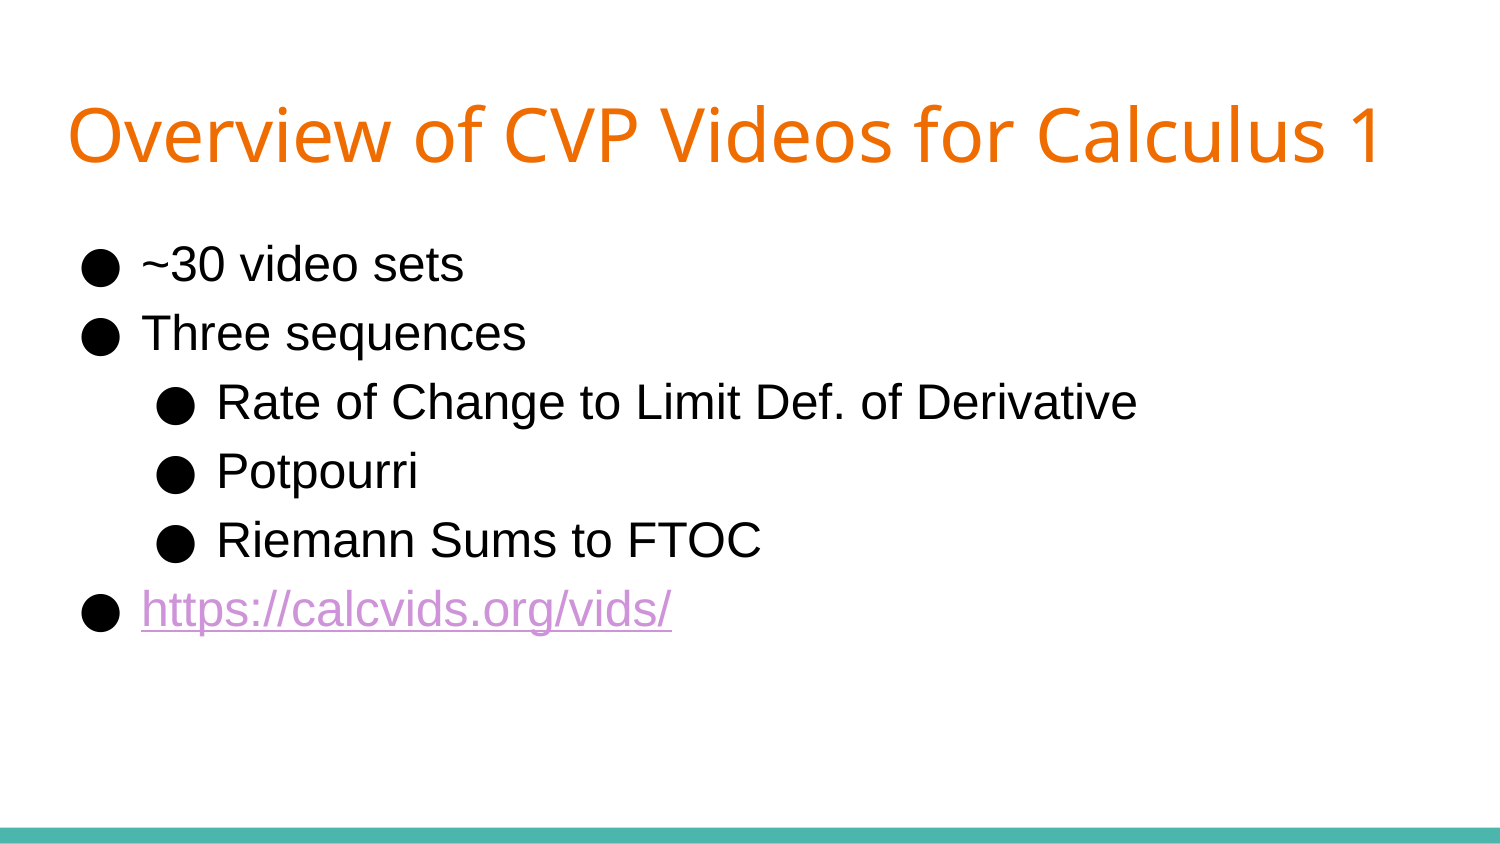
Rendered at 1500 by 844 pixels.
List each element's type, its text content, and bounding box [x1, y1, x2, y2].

title Overview of CVP Videos for Calculus 1 [51, 72, 1449, 189]
list ~30 video sets Three sequences Rate of Change to Limit Def. of Derivative Potpourri Riemann Sums to FTOC https://calcvids.org/vids/ [51, 207, 1449, 750]
